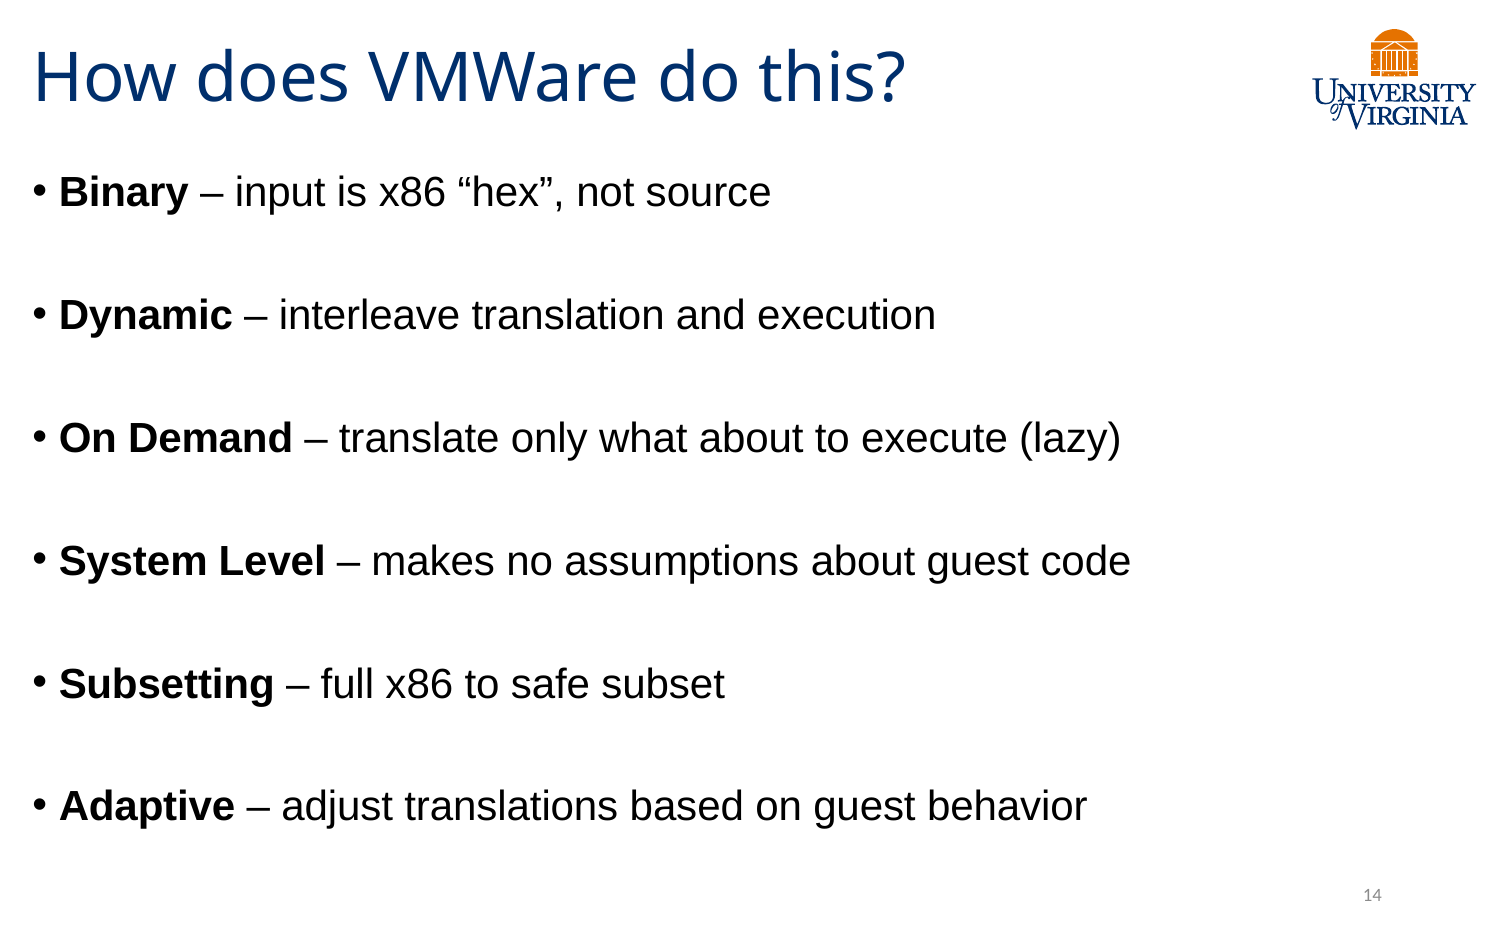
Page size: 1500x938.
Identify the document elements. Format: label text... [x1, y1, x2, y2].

title How does VMWare do this? [17, 14, 1297, 145]
slide_number 14 [1059, 868, 1397, 919]
list Binary – input is x86 “hex”, not source Dynamic – interleave translation and execution On Demand – translate only what about to execute (lazy) System Level – makes no assumptions about guest code Subsetting – full x86 to safe subset Adaptive – adjust translations based on guest behavior [17, 157, 1483, 845]
